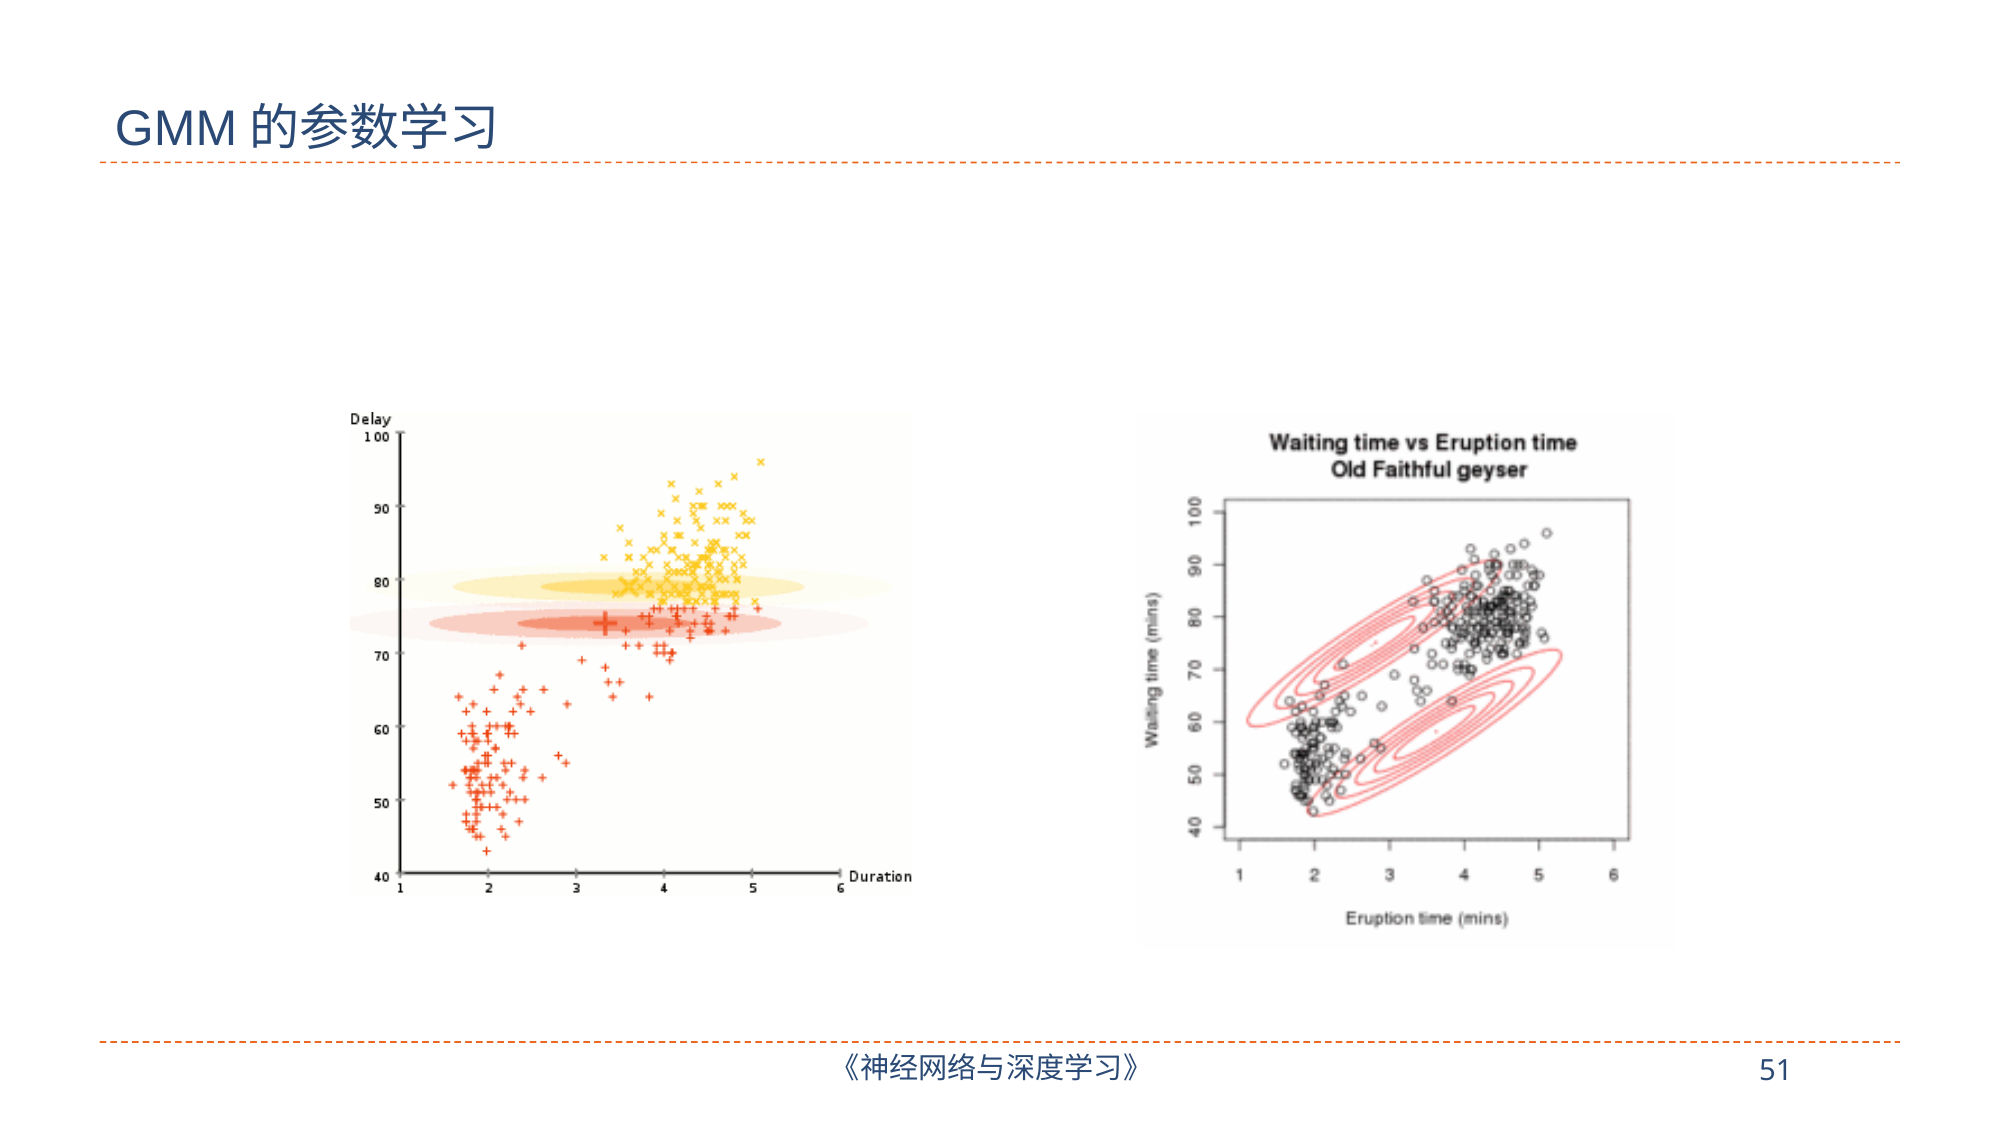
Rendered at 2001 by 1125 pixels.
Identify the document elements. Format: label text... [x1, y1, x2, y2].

picture [349, 412, 913, 896]
title GMM的参数学习 [99, 24, 1900, 164]
picture [1137, 412, 1676, 951]
